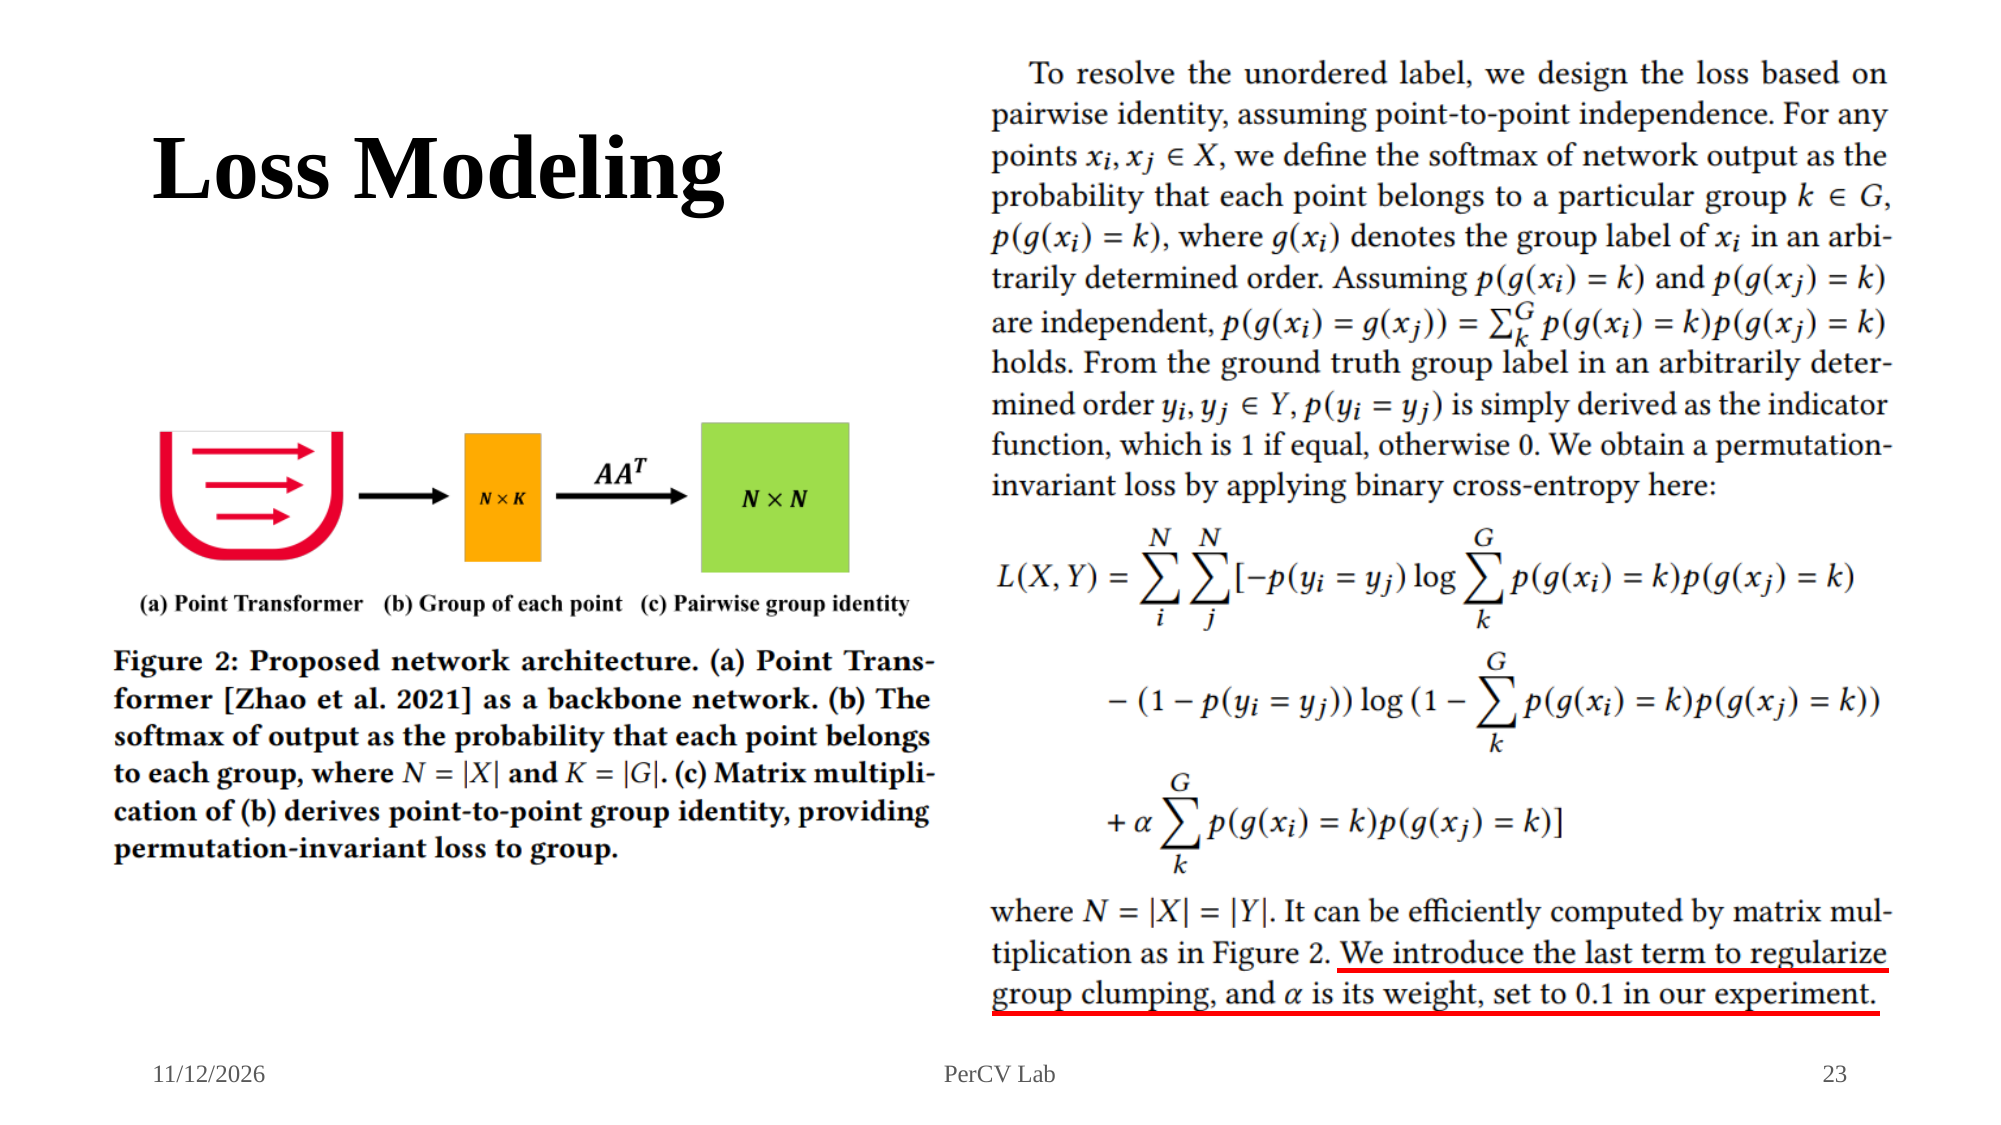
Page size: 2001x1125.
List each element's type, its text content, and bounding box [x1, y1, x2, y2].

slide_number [137, 1042, 588, 1103]
slide_number 23 [1412, 1042, 1863, 1103]
picture [101, 401, 947, 873]
title Loss Modeling [137, 59, 983, 278]
picture [983, 51, 1899, 1014]
footer PerCV Lab [662, 1042, 1338, 1103]
